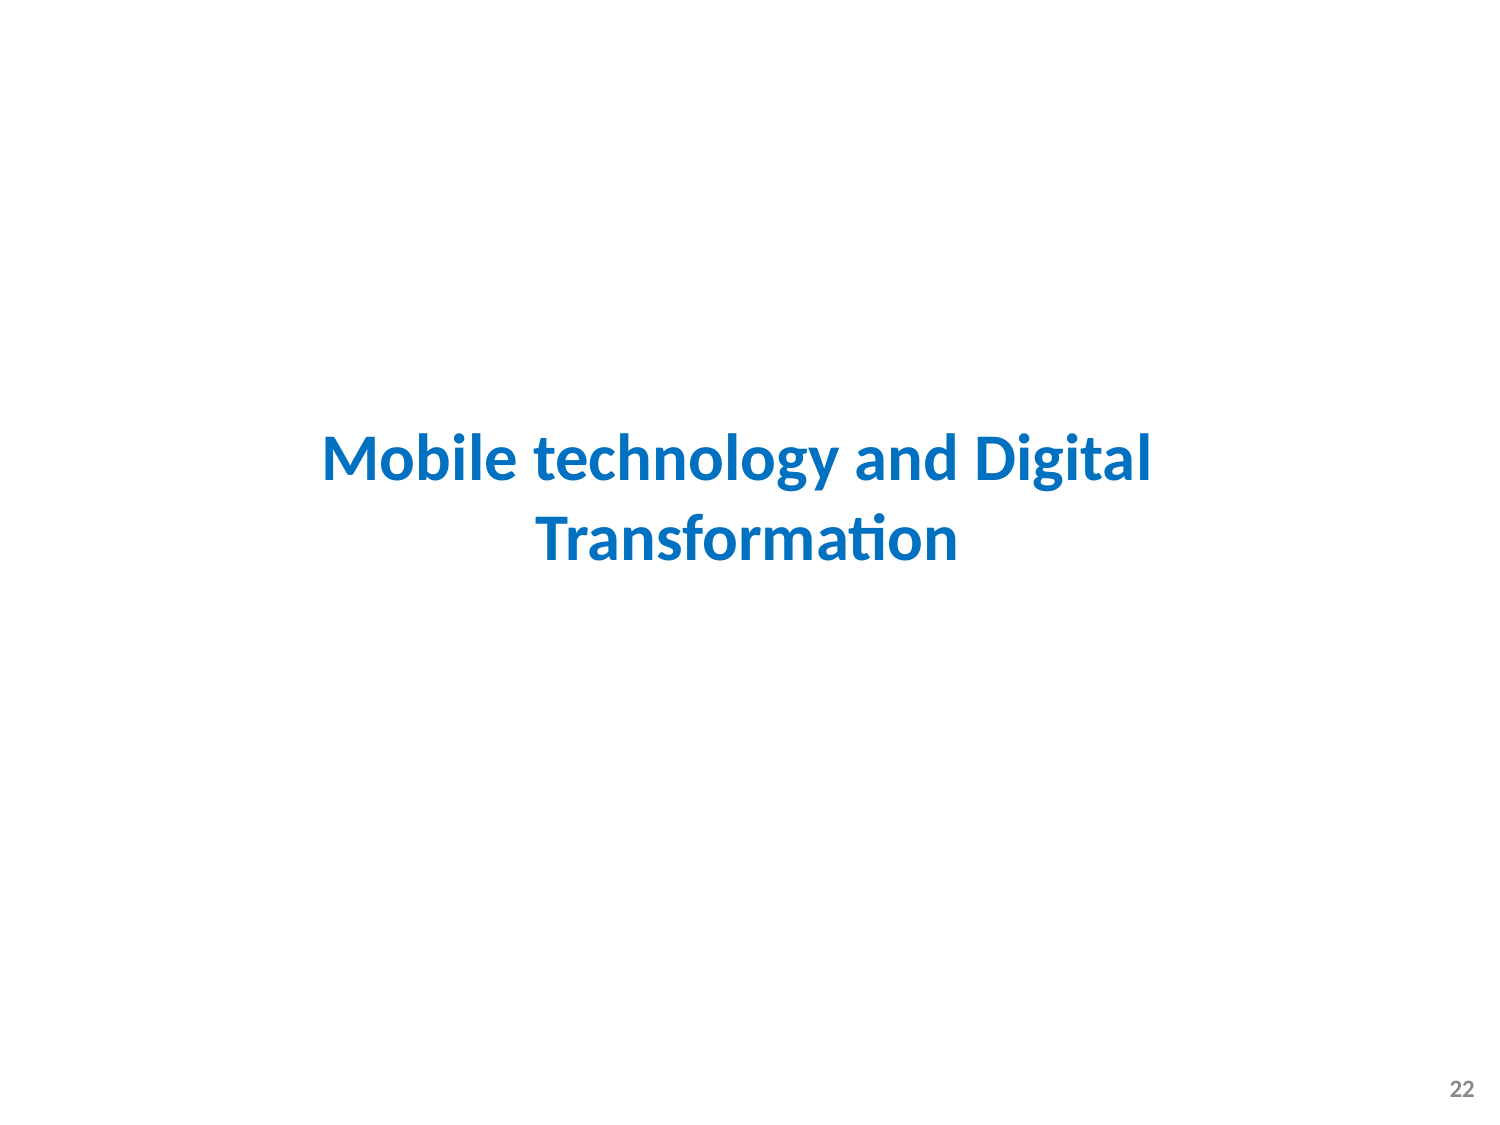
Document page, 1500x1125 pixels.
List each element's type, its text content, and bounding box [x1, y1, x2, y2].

title Mobile technology and Digital Transformation [100, 373, 1376, 615]
